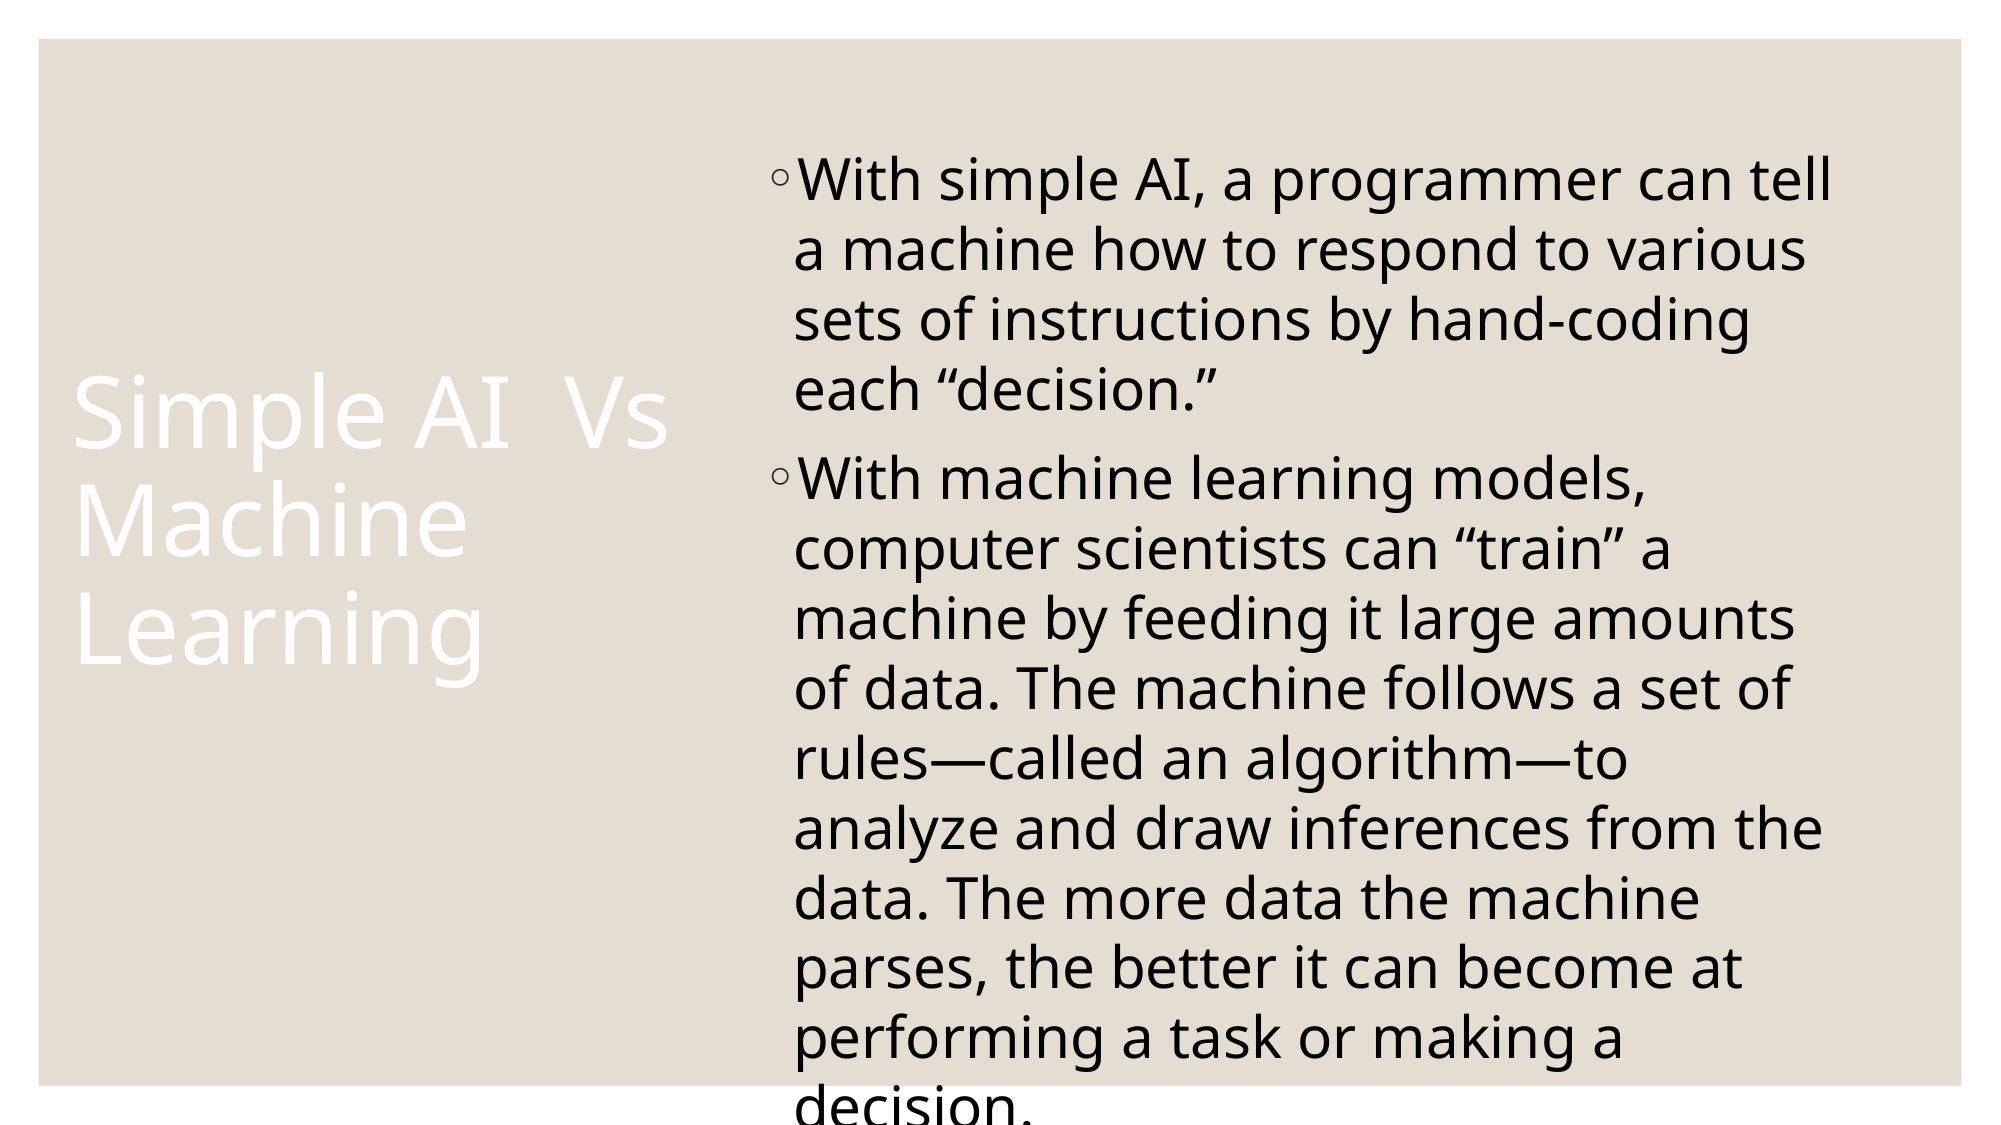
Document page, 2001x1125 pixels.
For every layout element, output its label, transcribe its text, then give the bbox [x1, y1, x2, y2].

title Simple AI Vs Machine Learning [56, 182, 703, 866]
list With simple AI, a programmer can tell a machine how to respond to various sets of instructions by hand-coding each “decision.” With machine learning models, computer scientists can “train” a machine by feeding it large amounts of data. The machine follows a set of rules—called an algorithm—to analyze and draw inferences from the data. The more data the machine parses, the better it can become at performing a task or making a decision. [748, 134, 1863, 1064]
